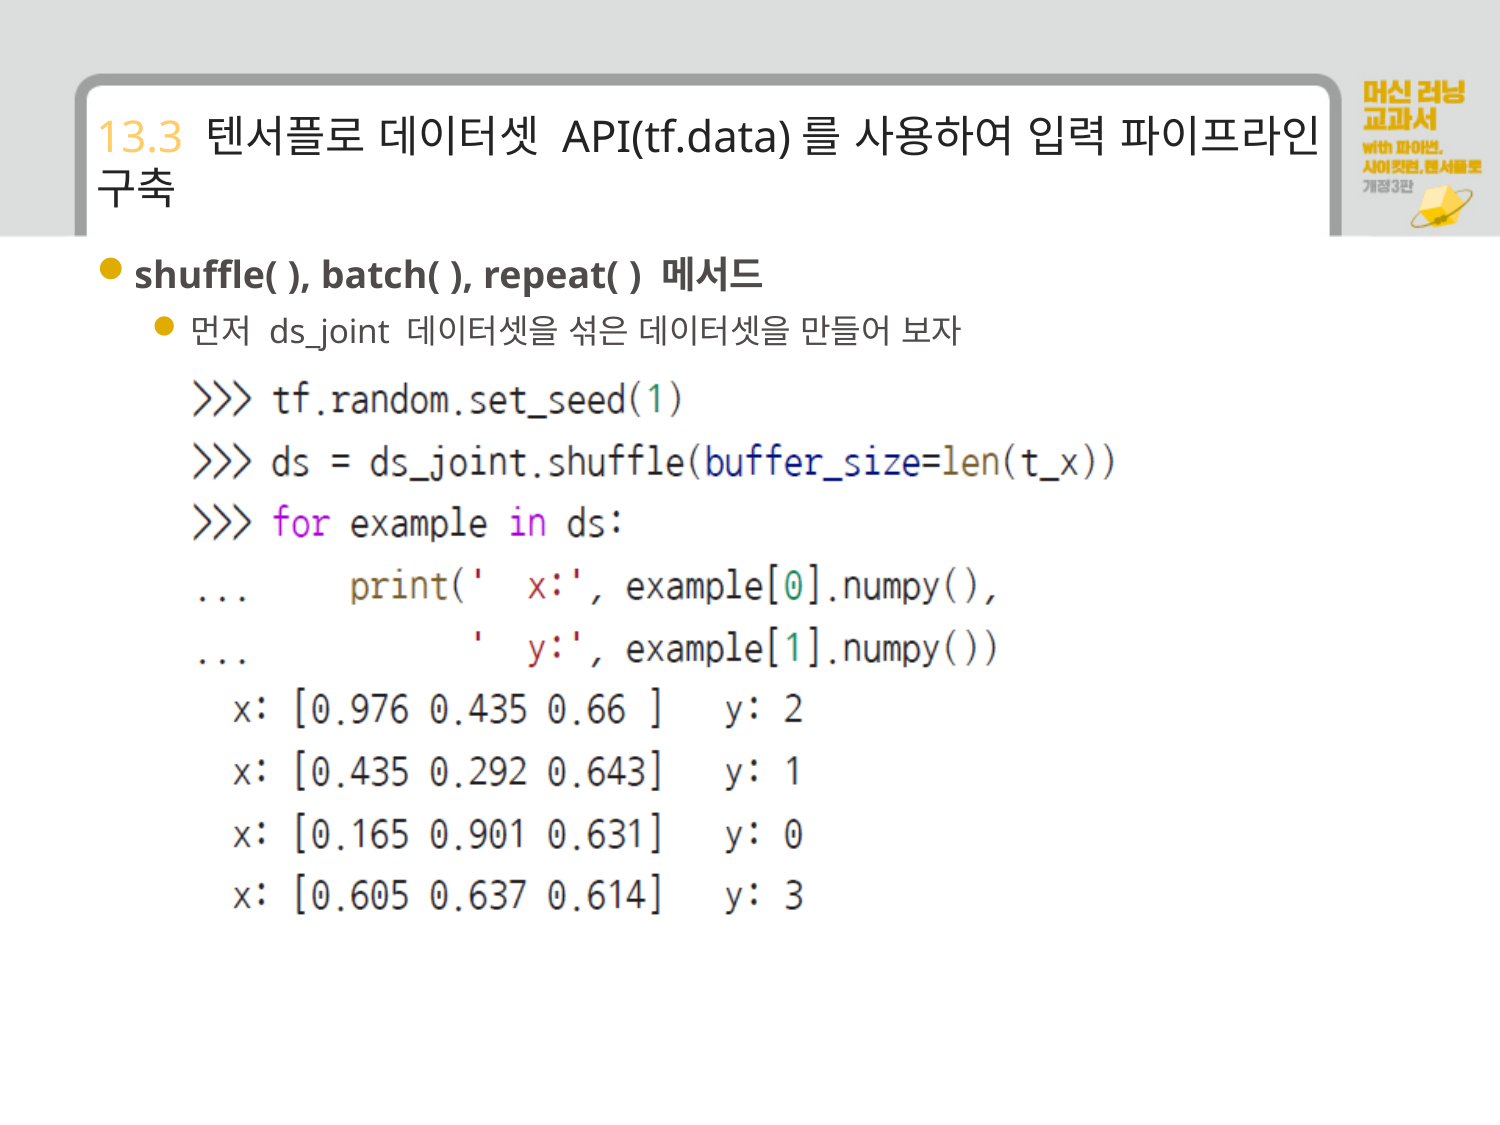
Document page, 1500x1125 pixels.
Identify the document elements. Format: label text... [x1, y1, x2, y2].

list shuffle( ), batch( ), repeat( ) 메서드 먼저 ds_joint 데이터셋을 섞은 데이터셋을 만들어 보자 [81, 239, 1412, 1054]
title 13.3 텐서플로 데이터셋 API(tf.data)를 사용하여 입력 파이프라인 구축 [81, 90, 1412, 222]
picture [0, 0, 1500, 1125]
